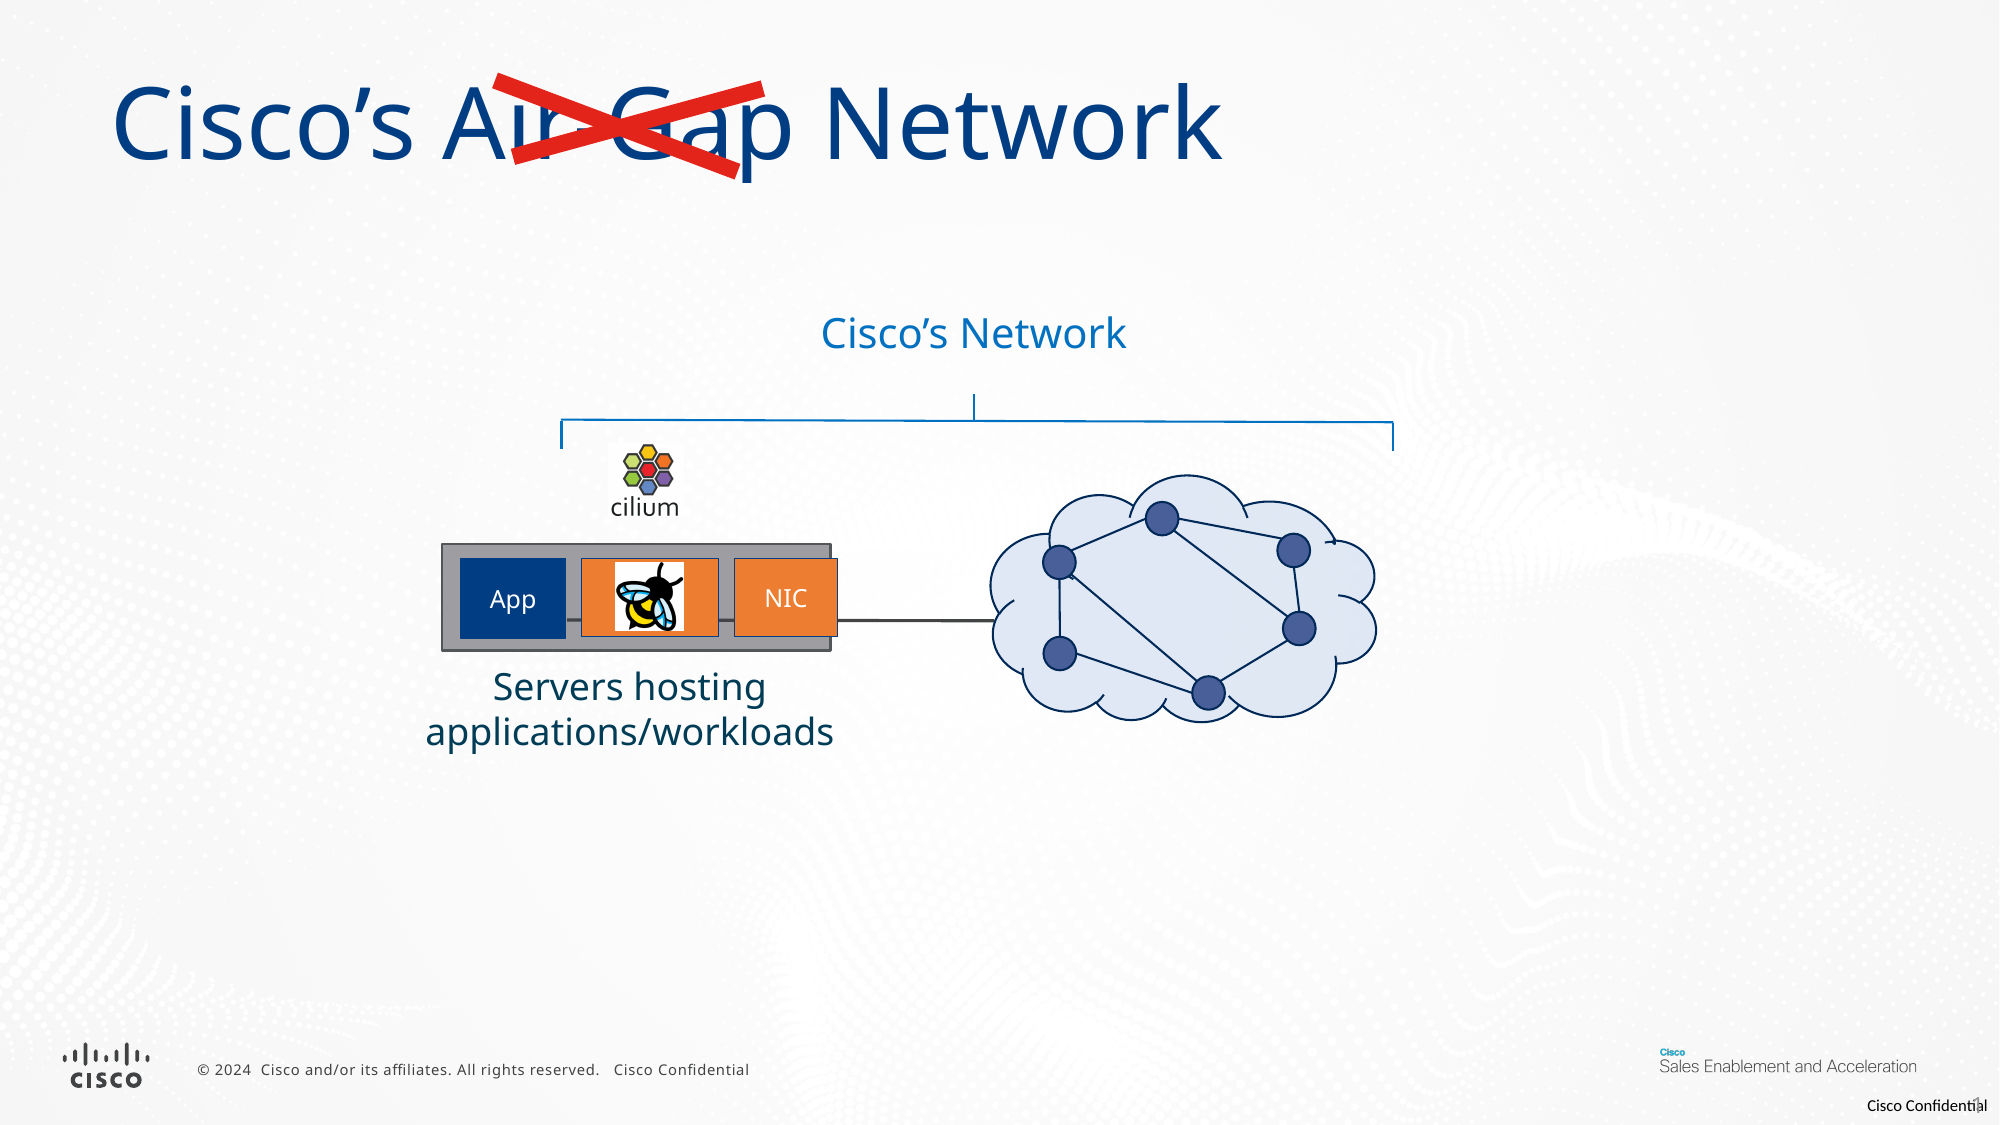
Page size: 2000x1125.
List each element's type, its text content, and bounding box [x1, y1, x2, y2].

text_box [580, 556, 720, 618]
text_box [687, 629, 720, 638]
text_box [440, 542, 833, 653]
text_box Cisco’s Network [748, 299, 1200, 364]
picture [1648, 1038, 1928, 1086]
picture [607, 443, 684, 517]
text_box [621, 129, 743, 182]
picture [614, 561, 685, 632]
text_box [508, 78, 768, 167]
text_box NIC [732, 556, 840, 618]
title Cisco’s Air-Gap Network [95, 79, 1942, 183]
text_box Servers hosting applications/workloads [405, 655, 855, 761]
text_box NIC [732, 629, 840, 638]
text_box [560, 394, 1394, 452]
slide_number 1 [1970, 778, 1985, 1125]
text_box [580, 629, 612, 638]
text_box [490, 70, 620, 126]
text_box App [459, 556, 567, 640]
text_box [989, 475, 1379, 727]
